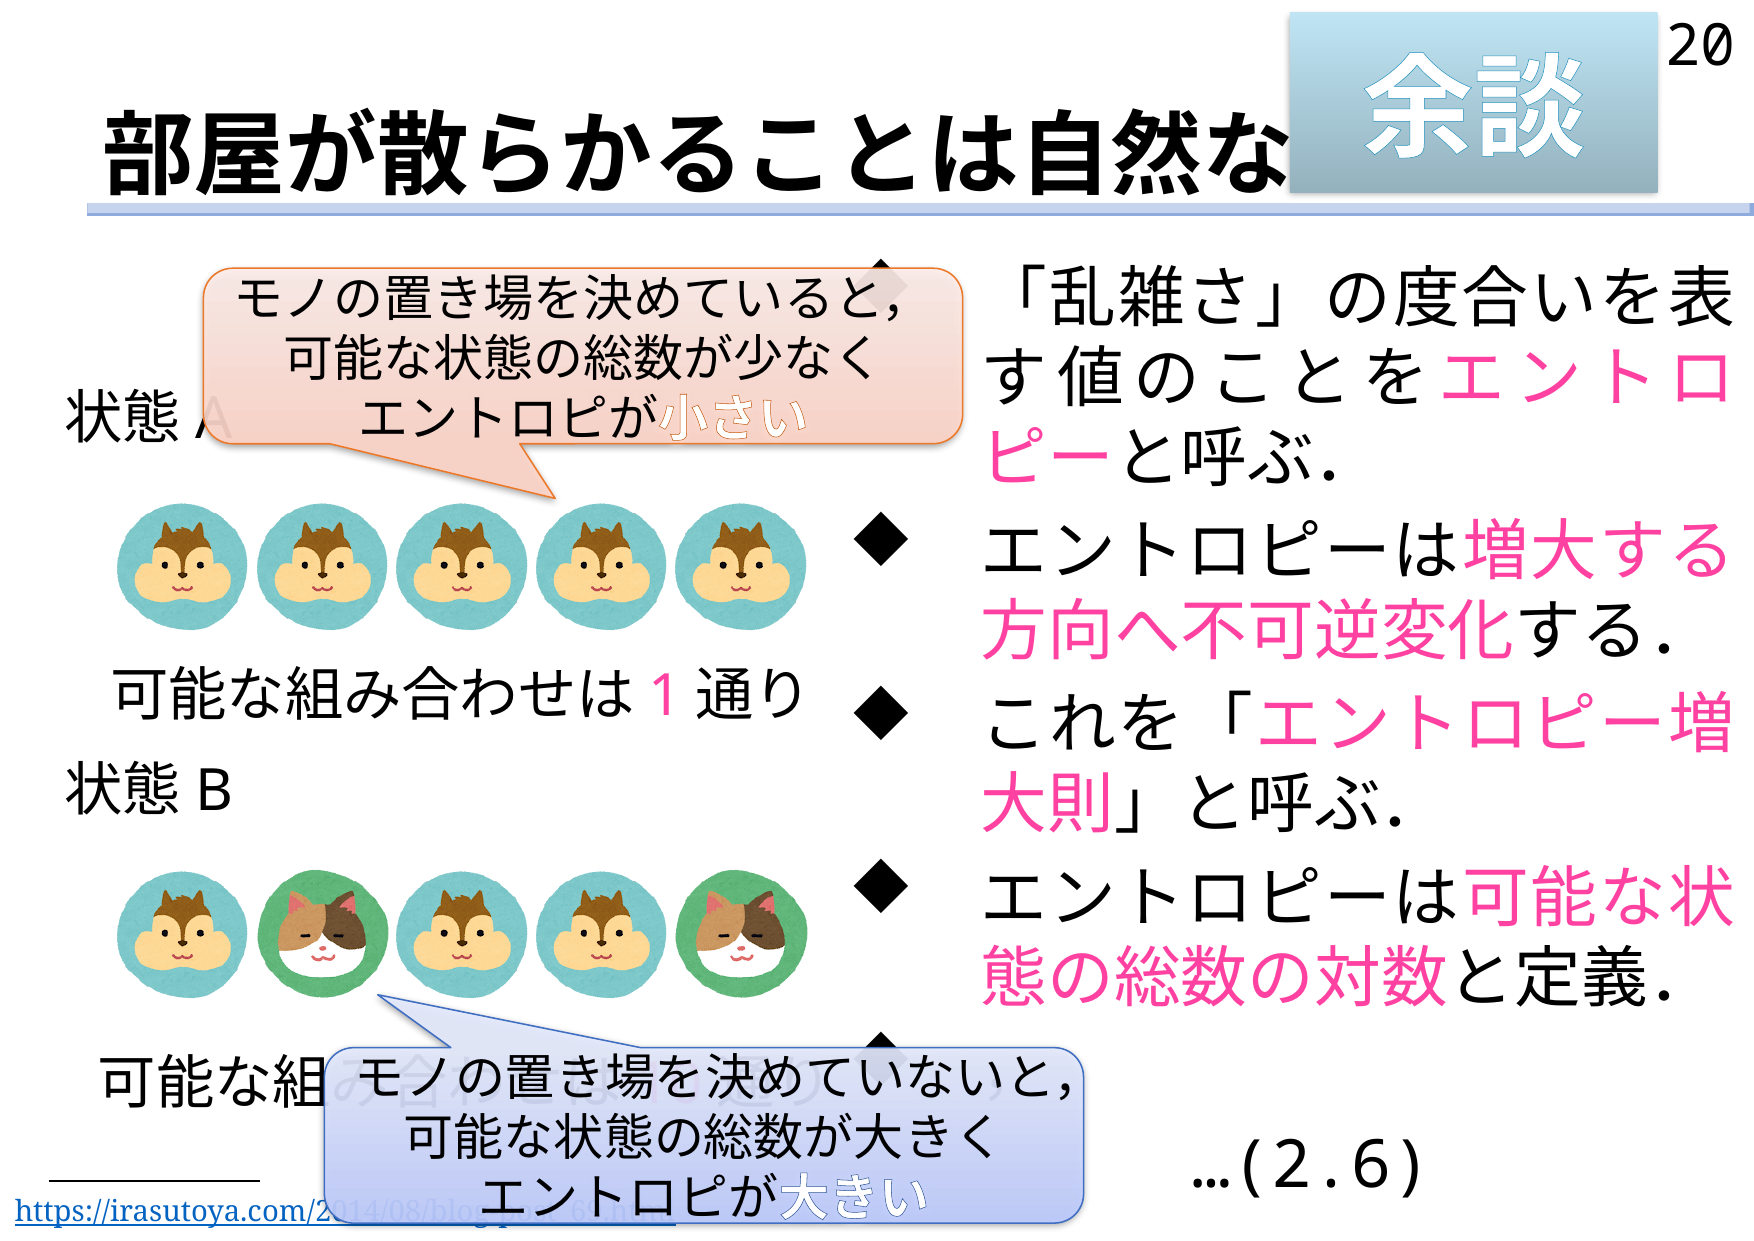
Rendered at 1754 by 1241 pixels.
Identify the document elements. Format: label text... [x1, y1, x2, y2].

text_box 状態B [49, 745, 248, 830]
text_box 可能な組み合わせは1通り [95, 649, 828, 735]
text_box 可能な組み合わせは10通り [607, 1037, 848, 1044]
text_box 状態A [49, 372, 248, 458]
text_box モノの置き場を決めていないと， 可能な状態の総数が大きく エントロピが大きい [323, 1010, 1085, 1224]
text_box モノの置き場を決めていると， 可能な状態の総数が少なく エントロピが小さい [202, 267, 964, 497]
picture [112, 866, 811, 1002]
text_box 可能な組み合わせは10通り [83, 1037, 430, 1122]
text_box 余談 [1289, 12, 1658, 193]
title 部屋が散らかることは自然なこと？ [87, 66, 1750, 213]
list https://irasutoya.com/2014/08/blog-post_69.html [0, 1184, 1750, 1240]
slide_number 20 [1565, 0, 1750, 66]
picture [112, 498, 811, 634]
